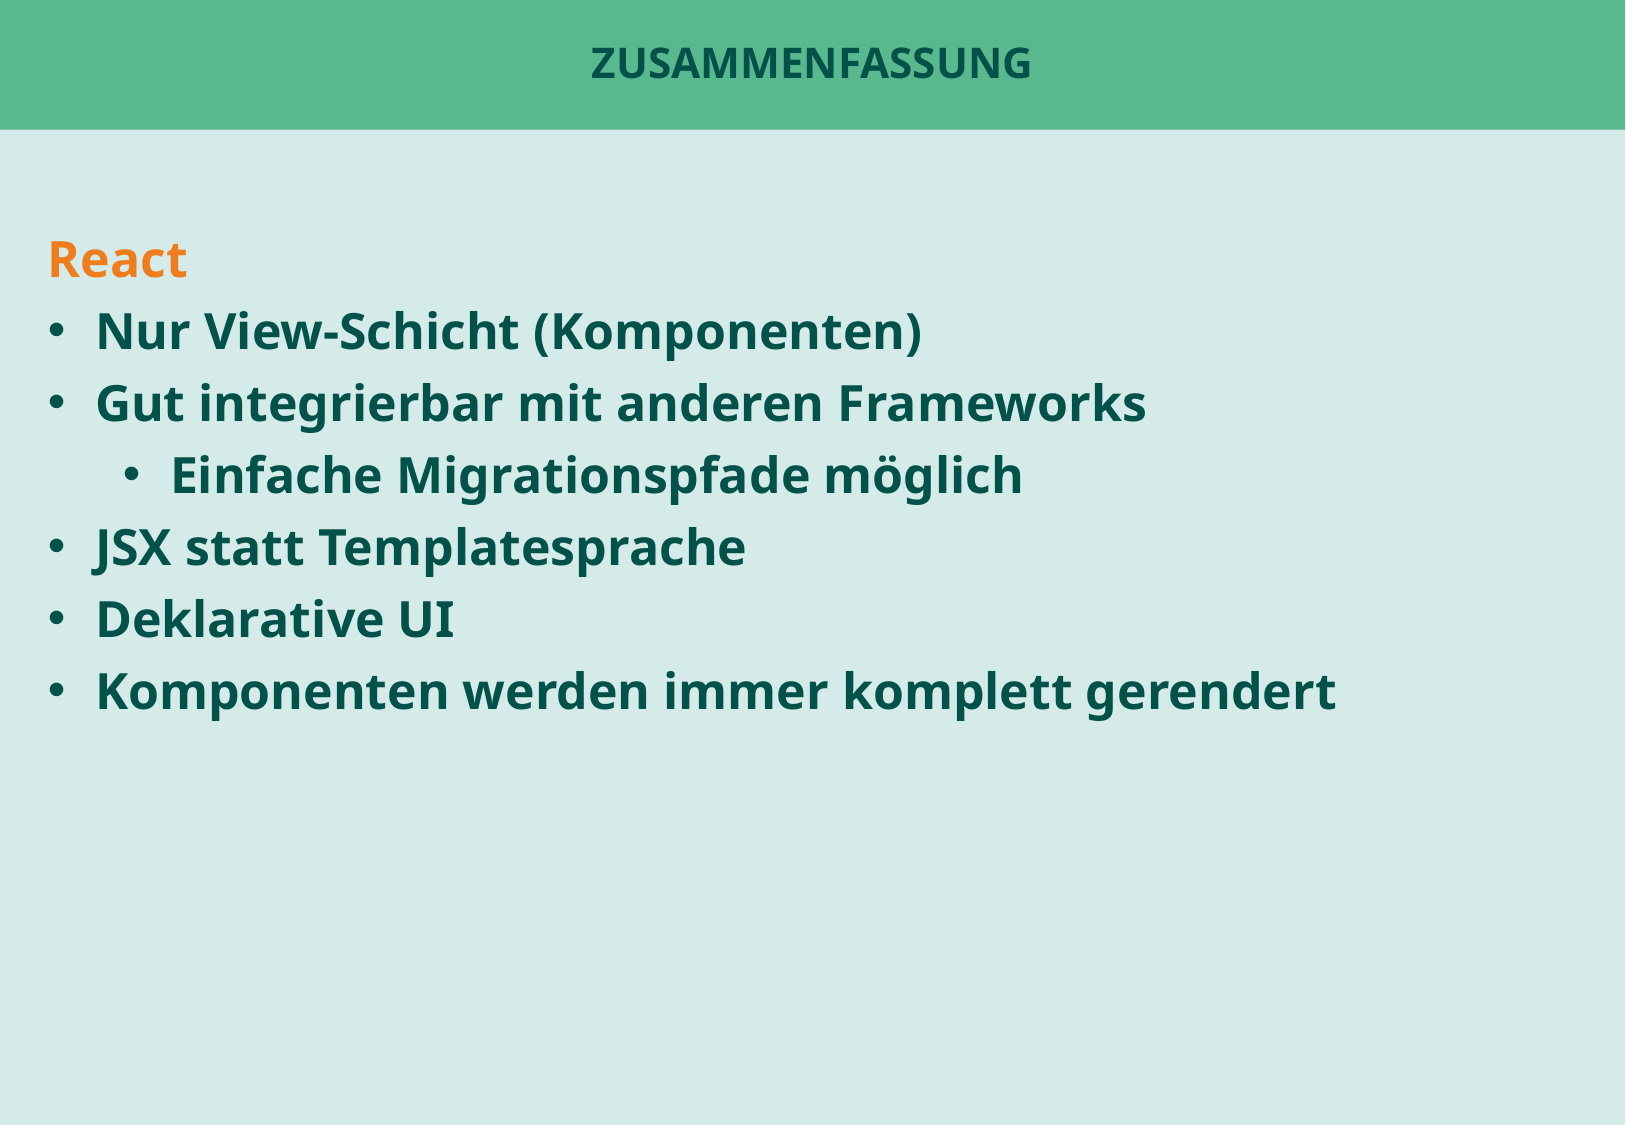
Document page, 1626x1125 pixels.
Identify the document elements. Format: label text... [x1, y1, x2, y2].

text_box React Nur View-Schicht (Komponenten) Gut integrierbar mit anderen Frameworks Einfache Migrationspfade möglich JSX statt Templatesprache Deklarative UI Komponenten werden immer komplett gerendert [33, 208, 1592, 871]
title Zusammenfassung [0, 0, 1625, 130]
